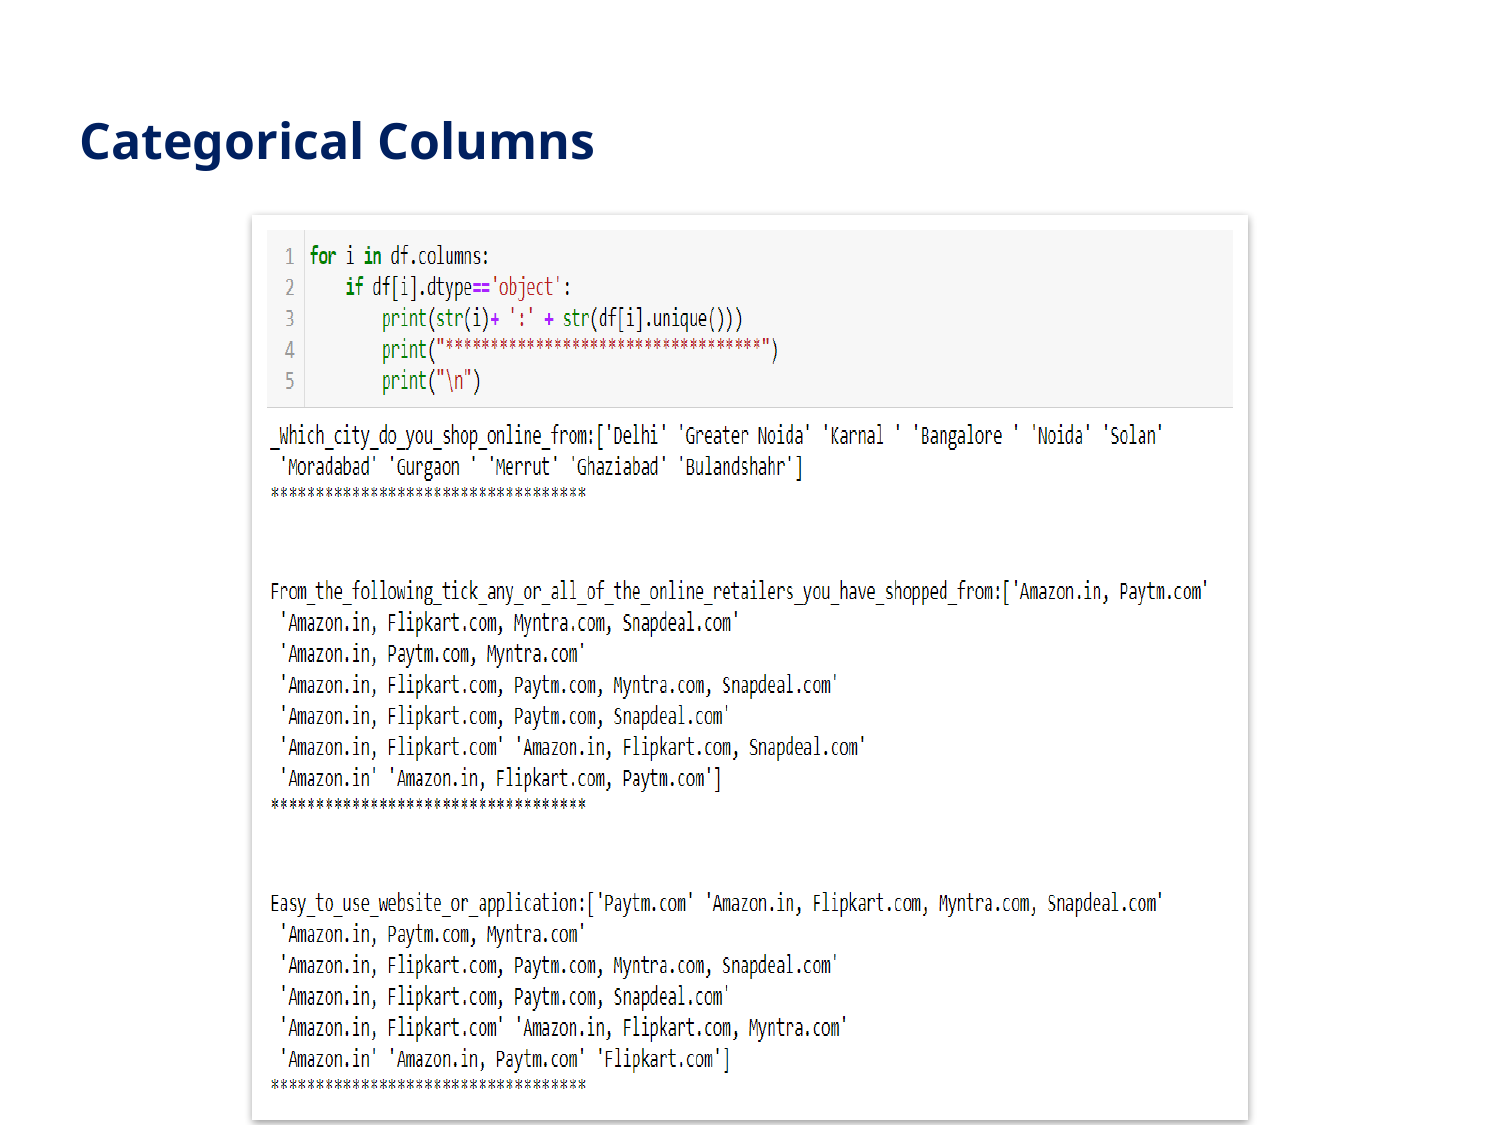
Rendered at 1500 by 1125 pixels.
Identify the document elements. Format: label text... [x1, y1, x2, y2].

picture [266, 229, 1234, 1107]
text_box Categorical Columns [64, 101, 1267, 177]
